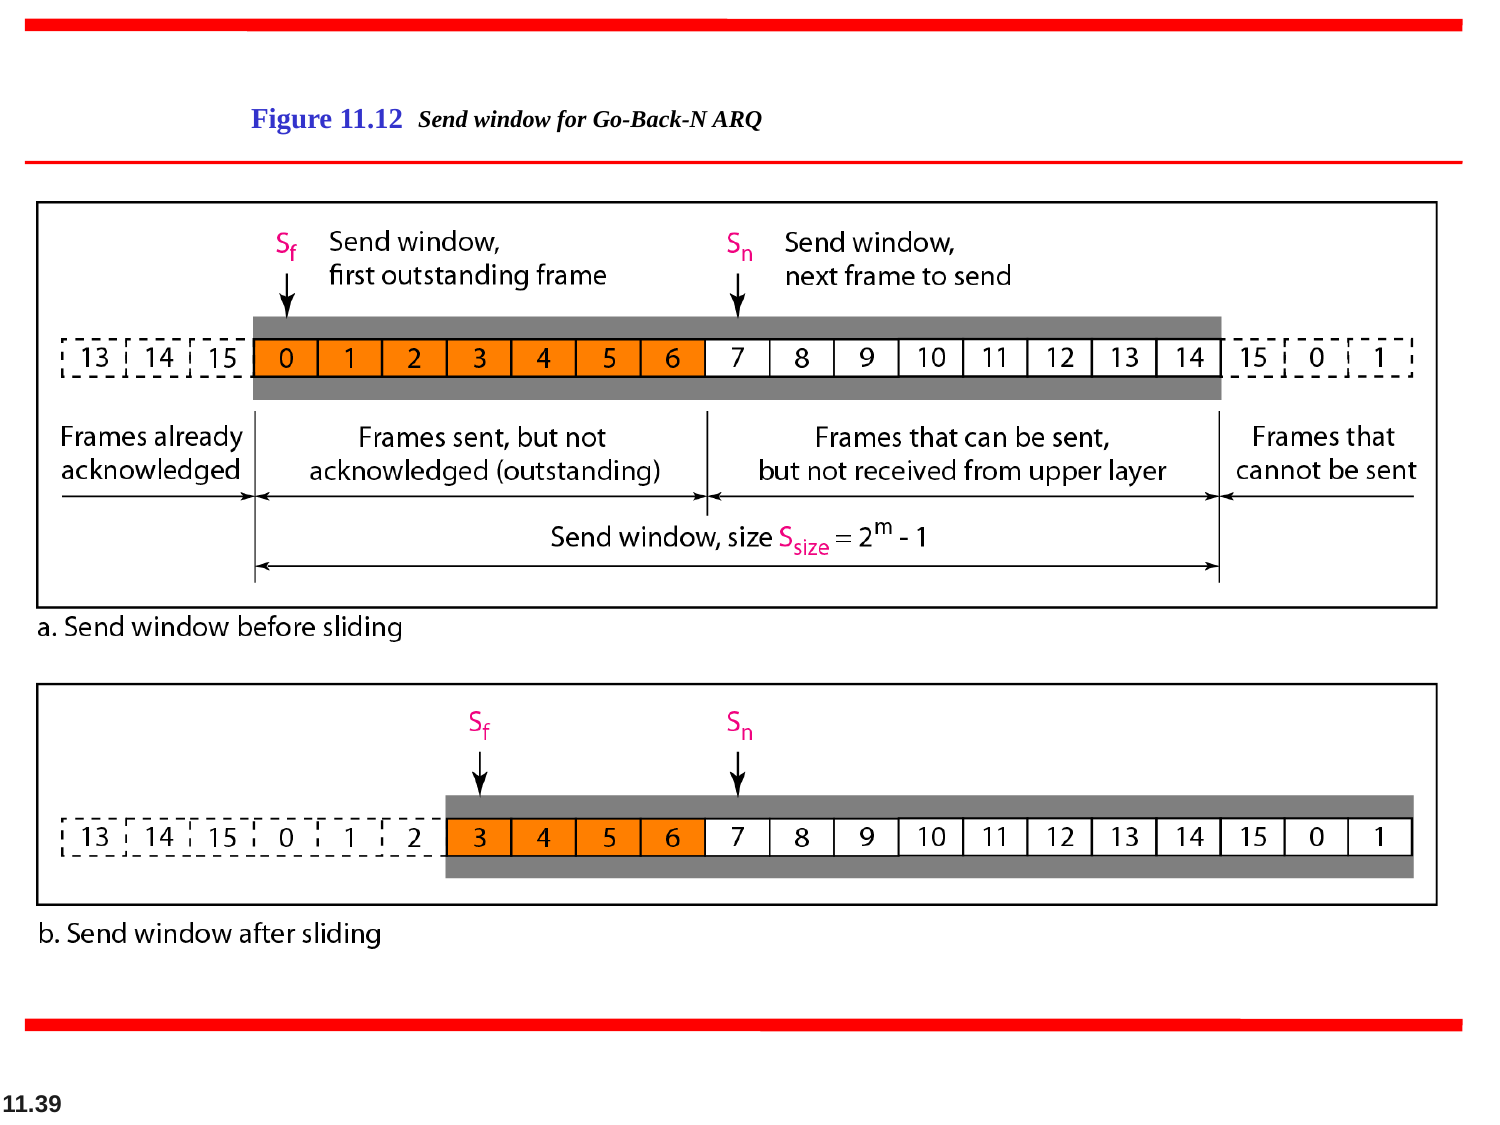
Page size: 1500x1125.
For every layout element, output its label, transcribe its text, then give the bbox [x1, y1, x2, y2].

text_box Figure 11.12 Send window for Go-Back-N ARQ [236, 62, 779, 142]
picture [36, 201, 1438, 950]
slide_number 11.39 [0, 1050, 300, 1125]
